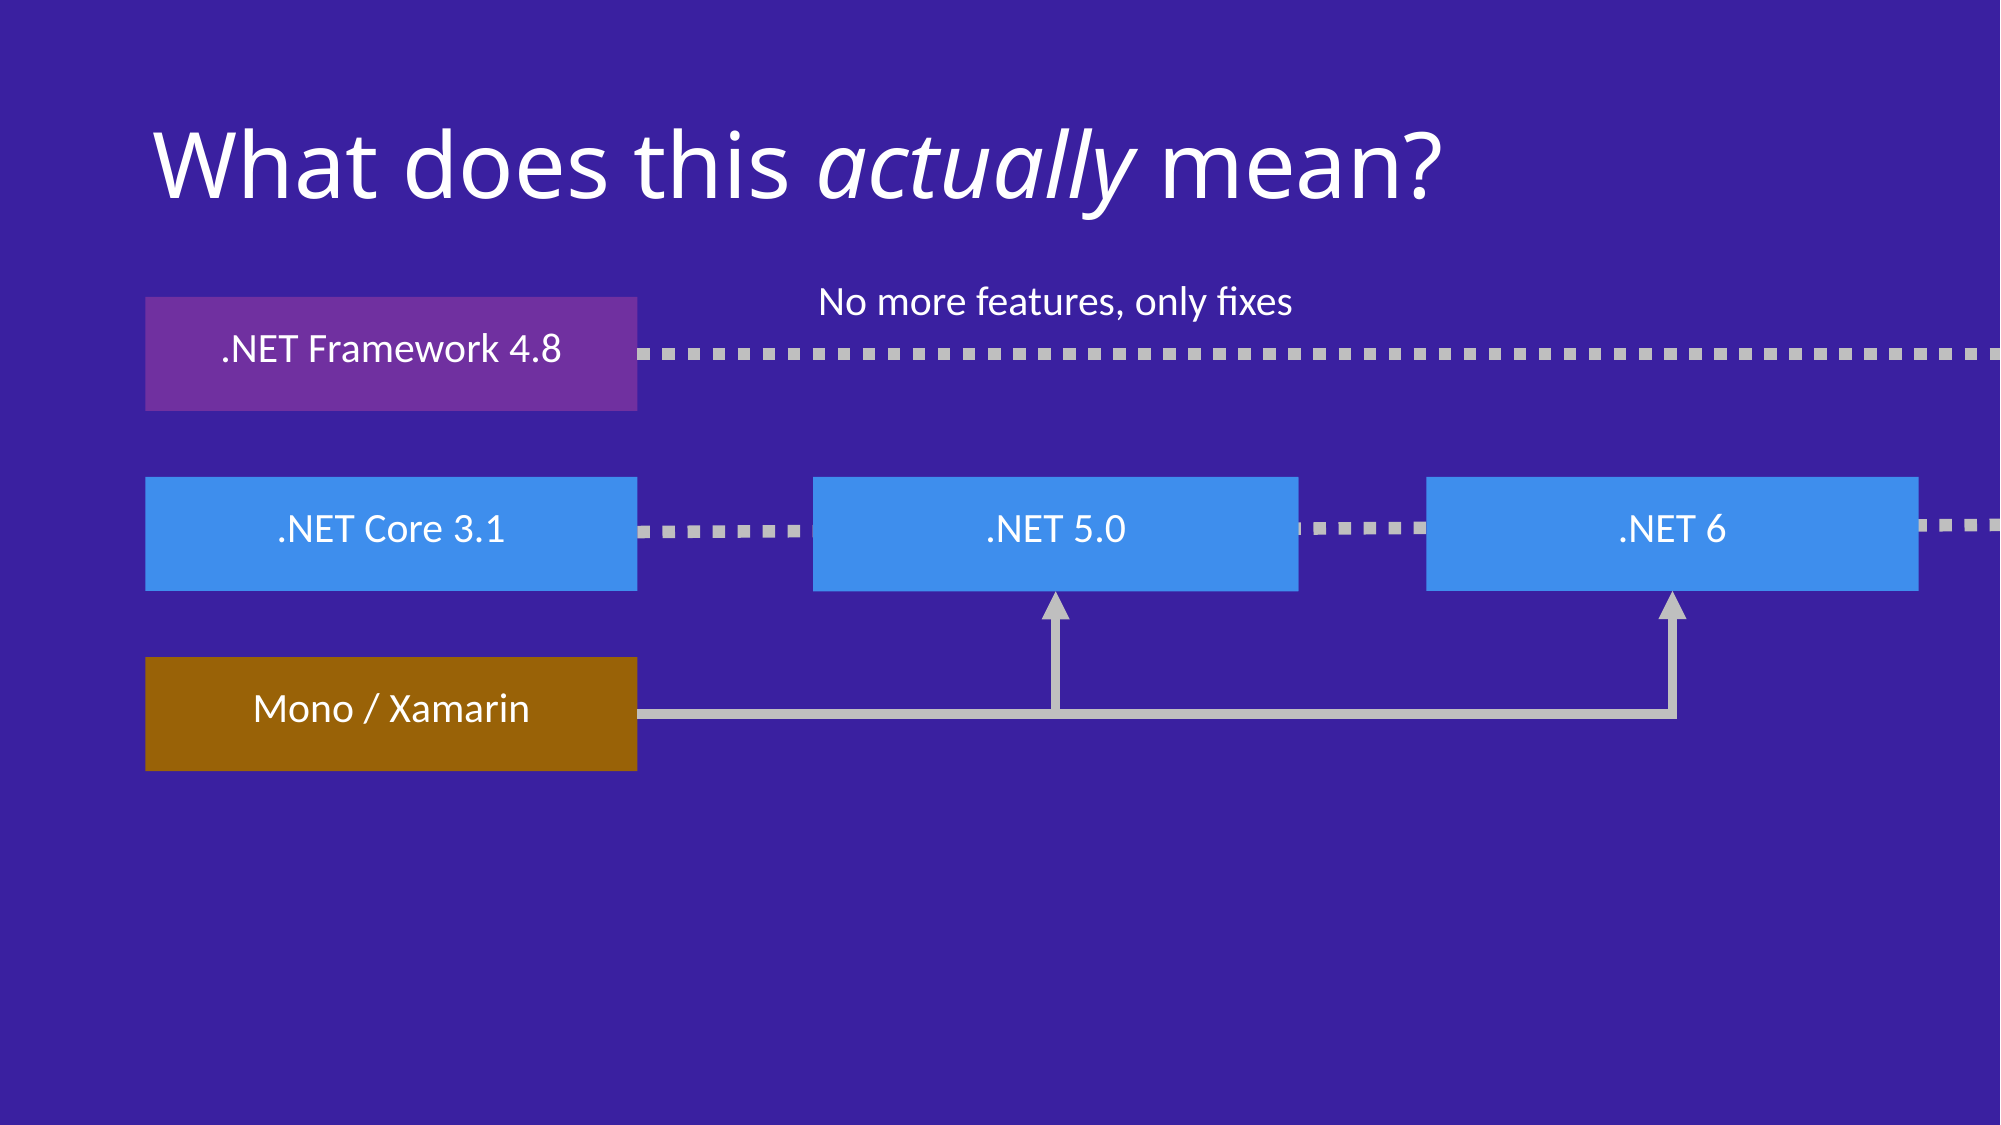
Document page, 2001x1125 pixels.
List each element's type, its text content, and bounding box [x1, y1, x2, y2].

text_box Mono / Xamarin [145, 657, 638, 772]
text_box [637, 476, 2000, 591]
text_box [637, 590, 1673, 715]
title What does this actually mean? [137, 59, 1863, 278]
text_box .NET Framework 4.8 [145, 296, 638, 411]
text_box .NET Core 3.1 [145, 476, 637, 591]
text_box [637, 273, 2000, 354]
